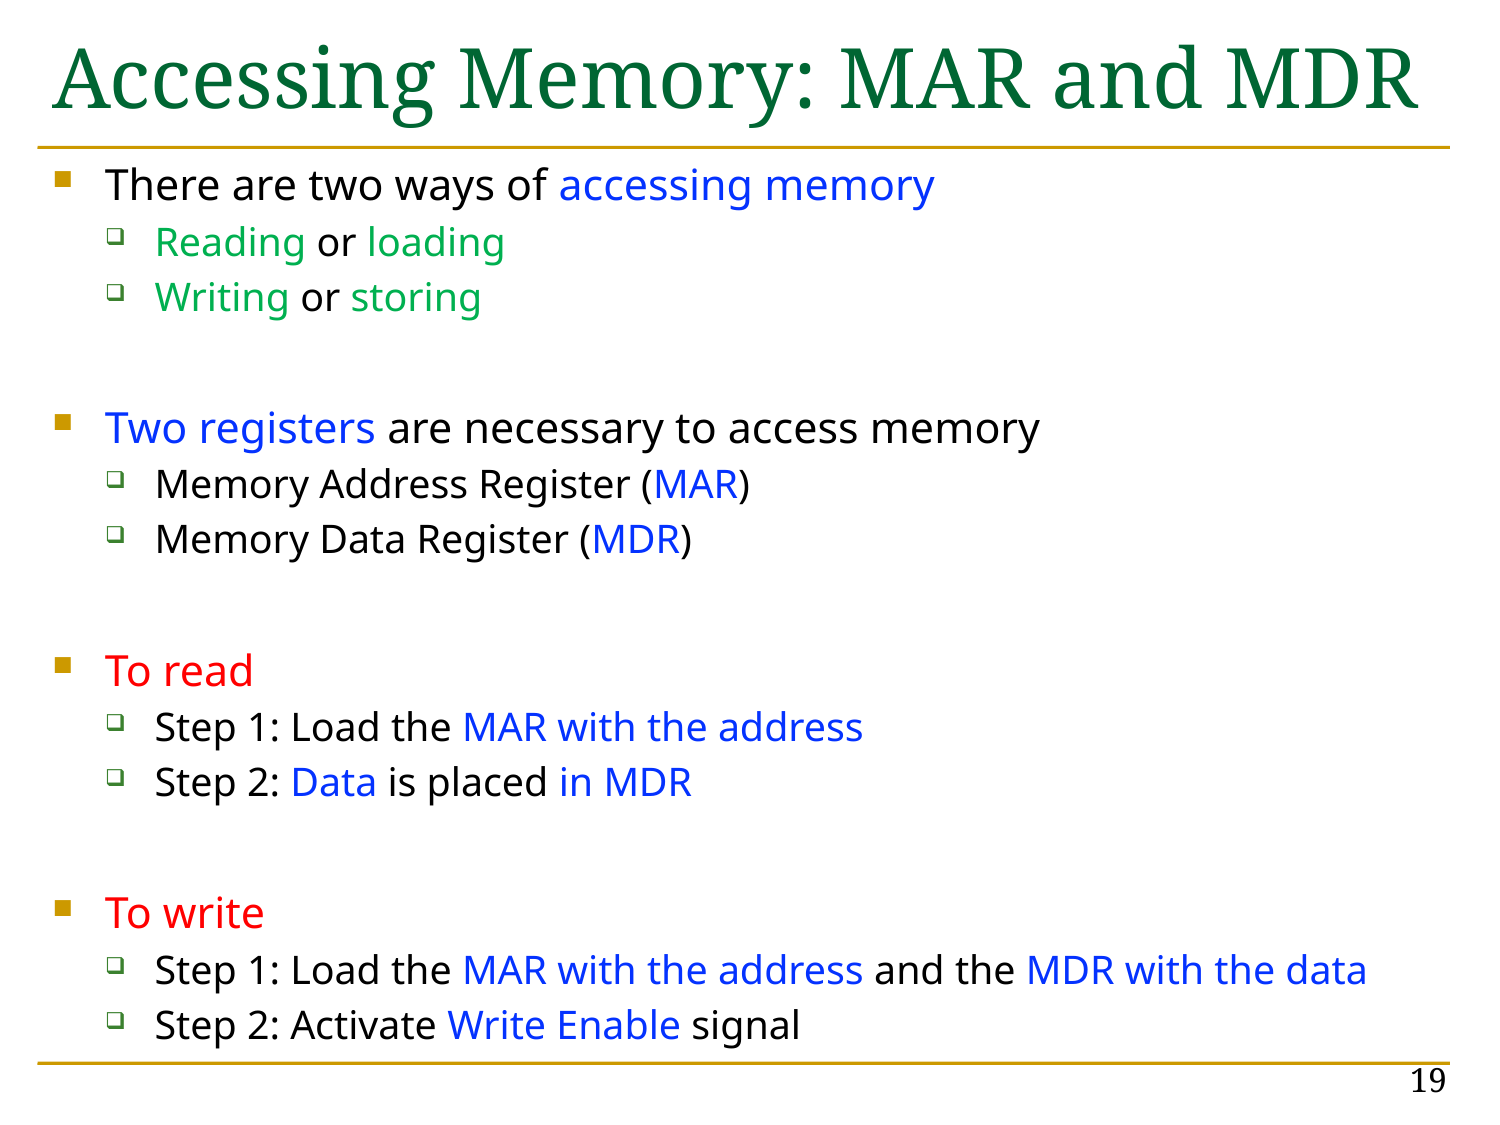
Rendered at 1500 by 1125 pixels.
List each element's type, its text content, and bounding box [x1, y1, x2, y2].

slide_number 19 [1111, 1036, 1462, 1112]
title Accessing Memory: MAR and MDR [37, 0, 1450, 149]
list There are two ways of accessing memory Reading or loading Writing or storing Two registers are necessary to access memory Memory Address Register (MAR) Memory Data Register (MDR) To read Step 1: Load the MAR with the address Step 2: Data is placed in MDR To write Step 1: Load the MAR with the address and the MDR with the data Step 2: Activate Write Enable signal [37, 149, 1450, 1063]
